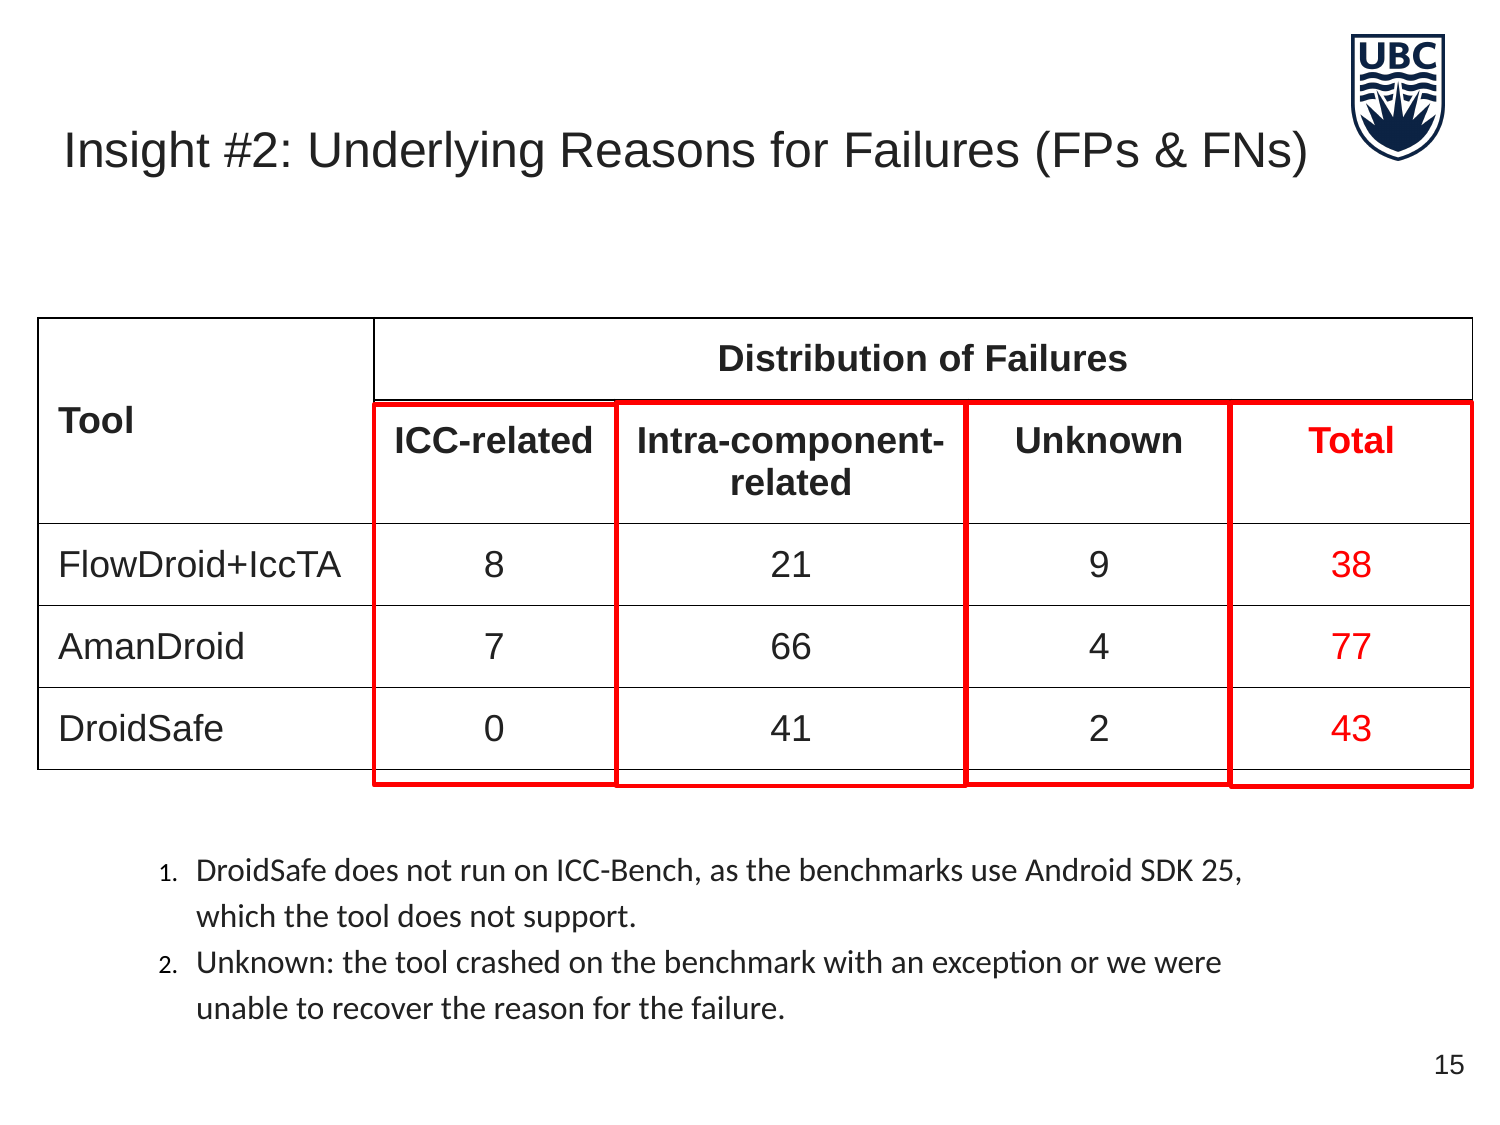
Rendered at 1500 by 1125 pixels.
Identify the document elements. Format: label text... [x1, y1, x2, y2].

table_header Distribution of Failures [375, 319, 1472, 399]
text_box [966, 402, 1230, 785]
text_box [373, 404, 617, 785]
table_cell FlowDroid+IccTA [39, 524, 373, 605]
text_box Insight #2: Underlying Reasons for Failures (FPs & FNs) [43, 97, 1451, 223]
text_box [1230, 402, 1473, 787]
table_cell DroidSafe [39, 688, 373, 769]
picture [1351, 34, 1445, 161]
table_header Tool [39, 319, 373, 523]
text_box [616, 402, 966, 786]
text_box DroidSafe does not run on ICC-Bench, as the benchmarks use Android SDK 25, which the tool does not support. Unknown: the tool crashed on the benchmark with an exception or we were unable to recover the reason for the failure. [104, 822, 1341, 1061]
table_cell AmanDroid [39, 606, 373, 687]
slide_number 15 [1389, 1019, 1480, 1106]
